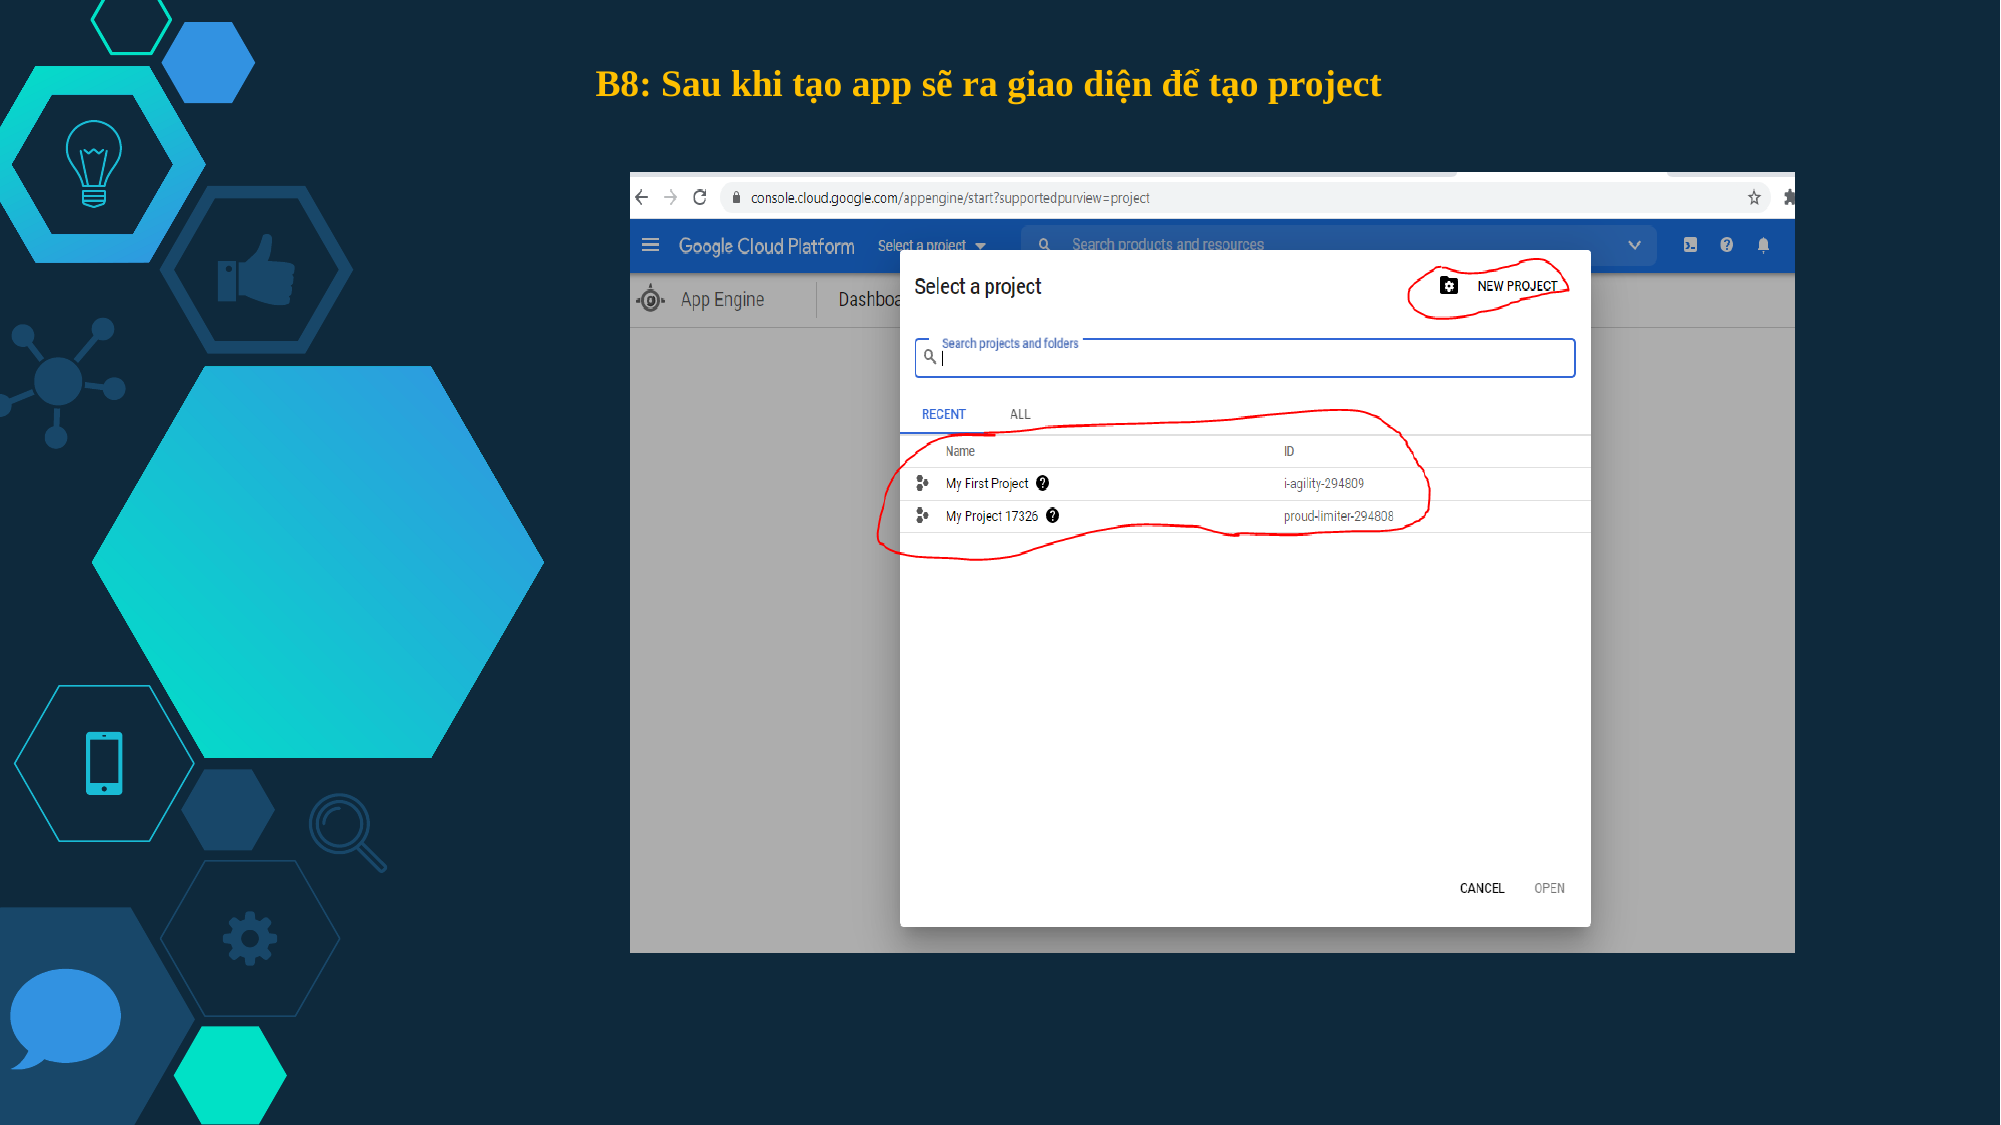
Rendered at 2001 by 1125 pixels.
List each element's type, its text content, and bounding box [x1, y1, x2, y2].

subtitle B8: Sau khi tạo app sẽ ra giao diện để tạo project [557, 43, 1846, 1074]
picture [630, 172, 1795, 953]
